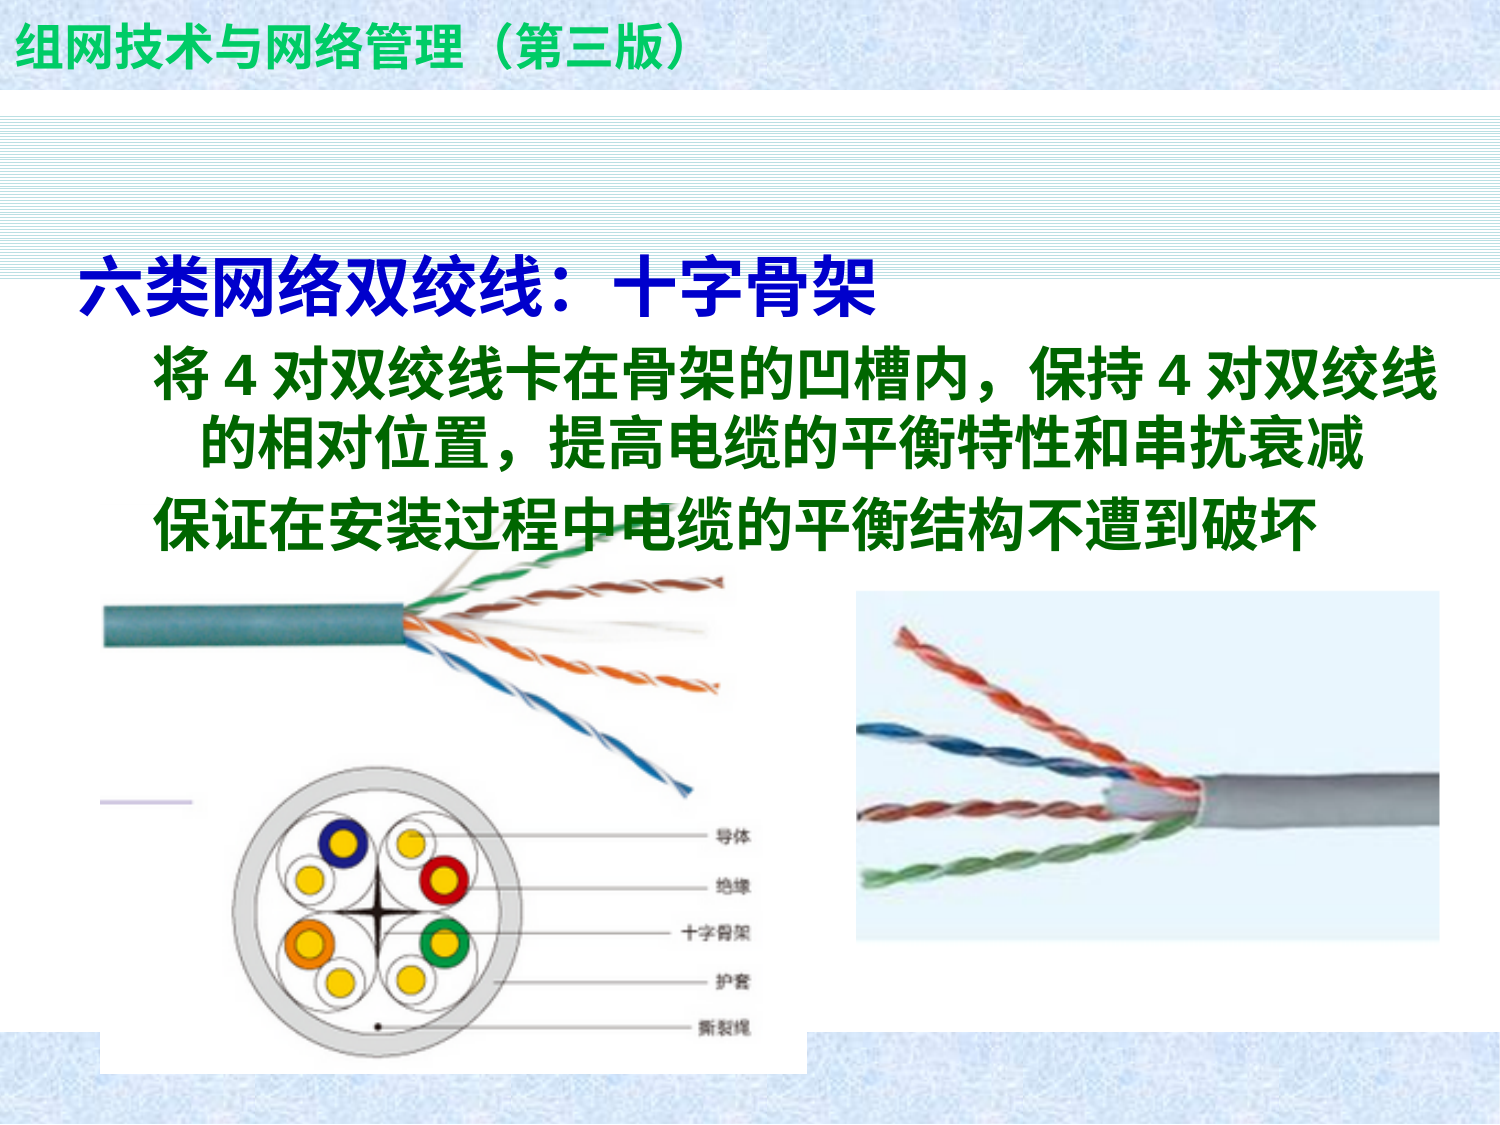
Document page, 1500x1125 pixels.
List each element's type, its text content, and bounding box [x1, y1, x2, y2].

picture [0, 503, 1500, 1124]
picture [855, 573, 1446, 950]
picture [0, 0, 1500, 90]
list 六类网络双绞线：十字骨架 将4对双绞线卡在骨架的凹槽内，保持4对双绞线的相对位置，提高电缆的平衡特性和串扰衰减 保证在安装过程中电缆的平衡结构不遭到破坏 [62, 237, 1470, 575]
